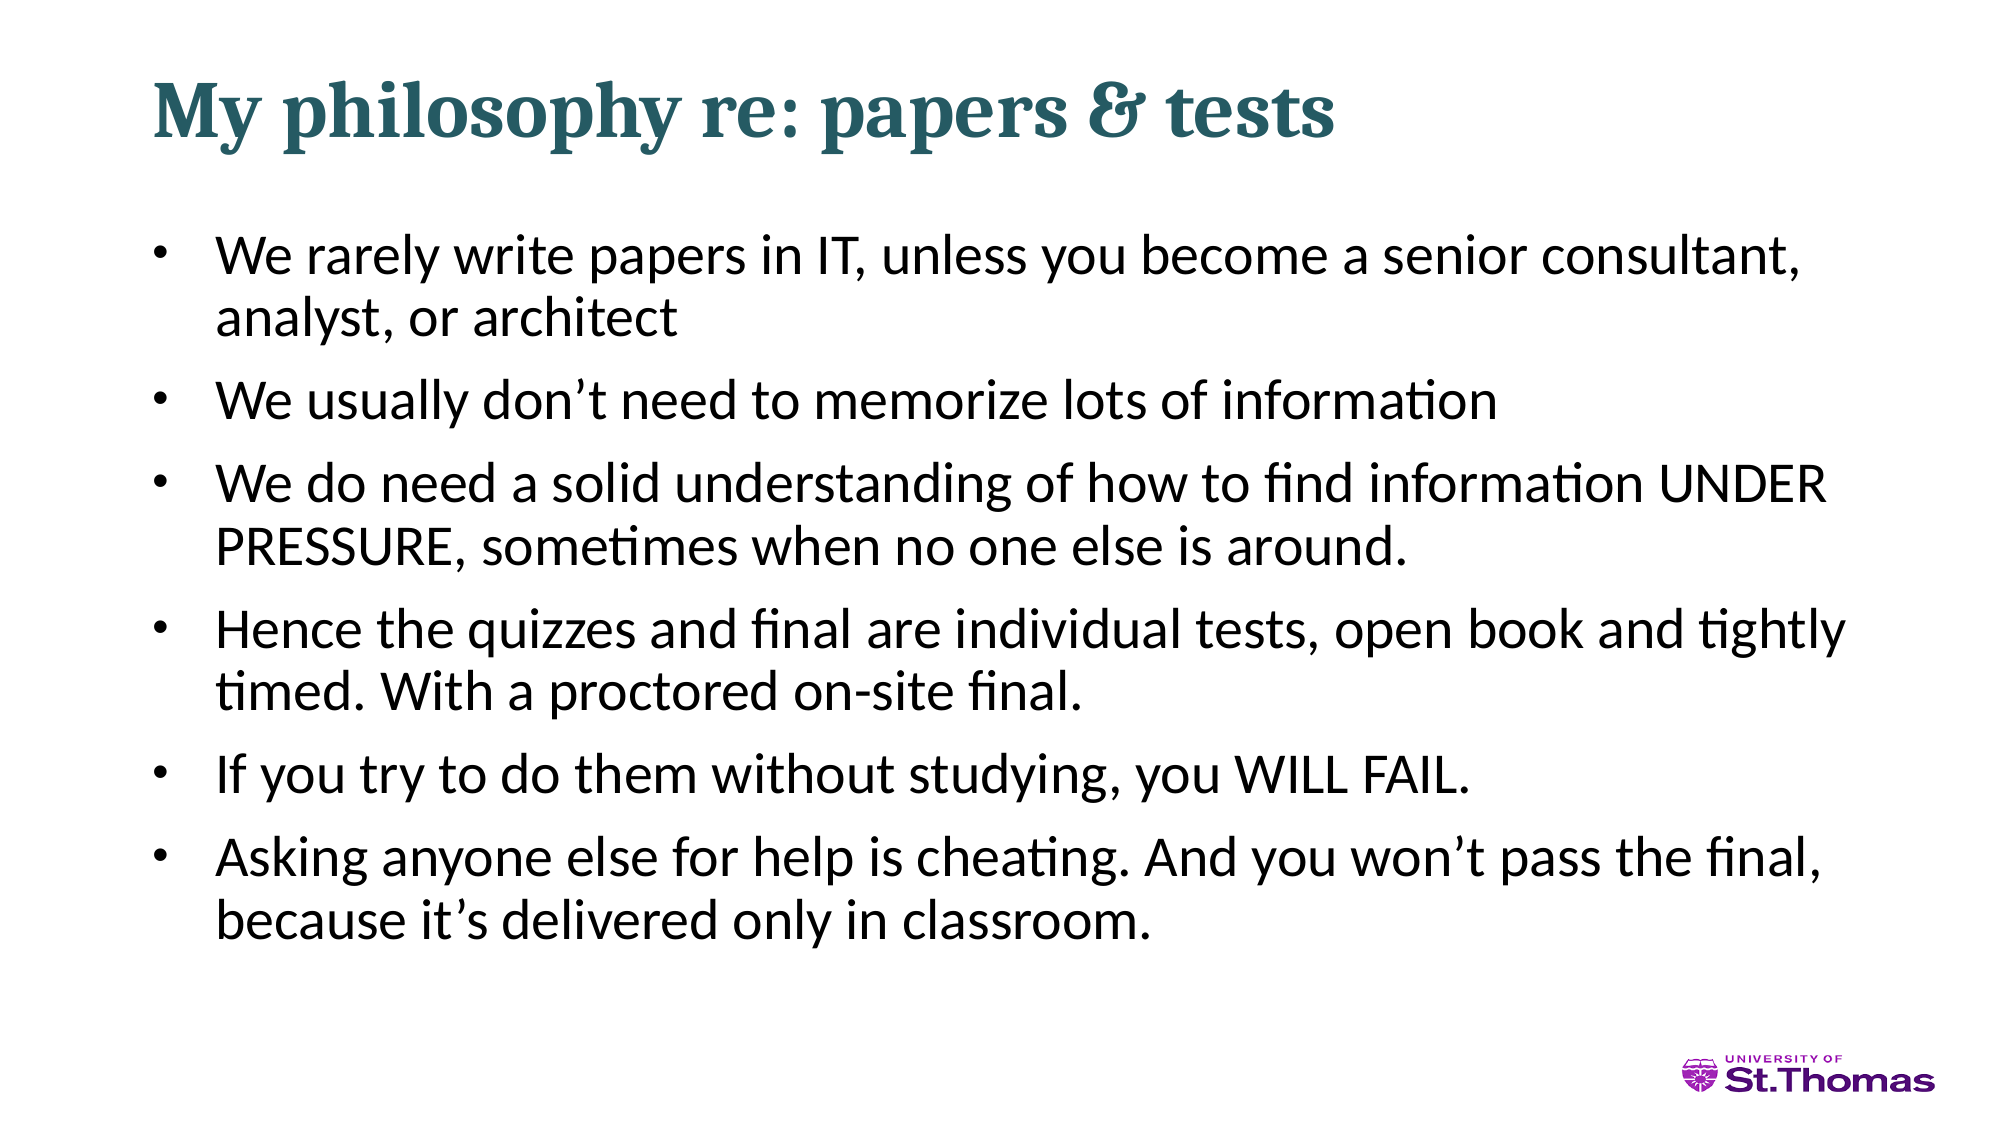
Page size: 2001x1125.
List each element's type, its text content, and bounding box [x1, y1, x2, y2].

list We rarely write papers in IT, unless you become a senior consultant, analyst, or architect We usually don’t need to memorize lots of information We do need a solid understanding of how to find information UNDER PRESSURE, sometimes when no one else is around. Hence the quizzes and final are individual tests, open book and tightly timed. With a proctored on-site final. If you try to do them without studying, you WILL FAIL. Asking anyone else for help is cheating. And you won’t pass the final, because it’s delivered only in classroom. [137, 217, 1863, 1014]
picture [1637, 1022, 1980, 1125]
title My philosophy re: papers & tests [137, 59, 1863, 163]
